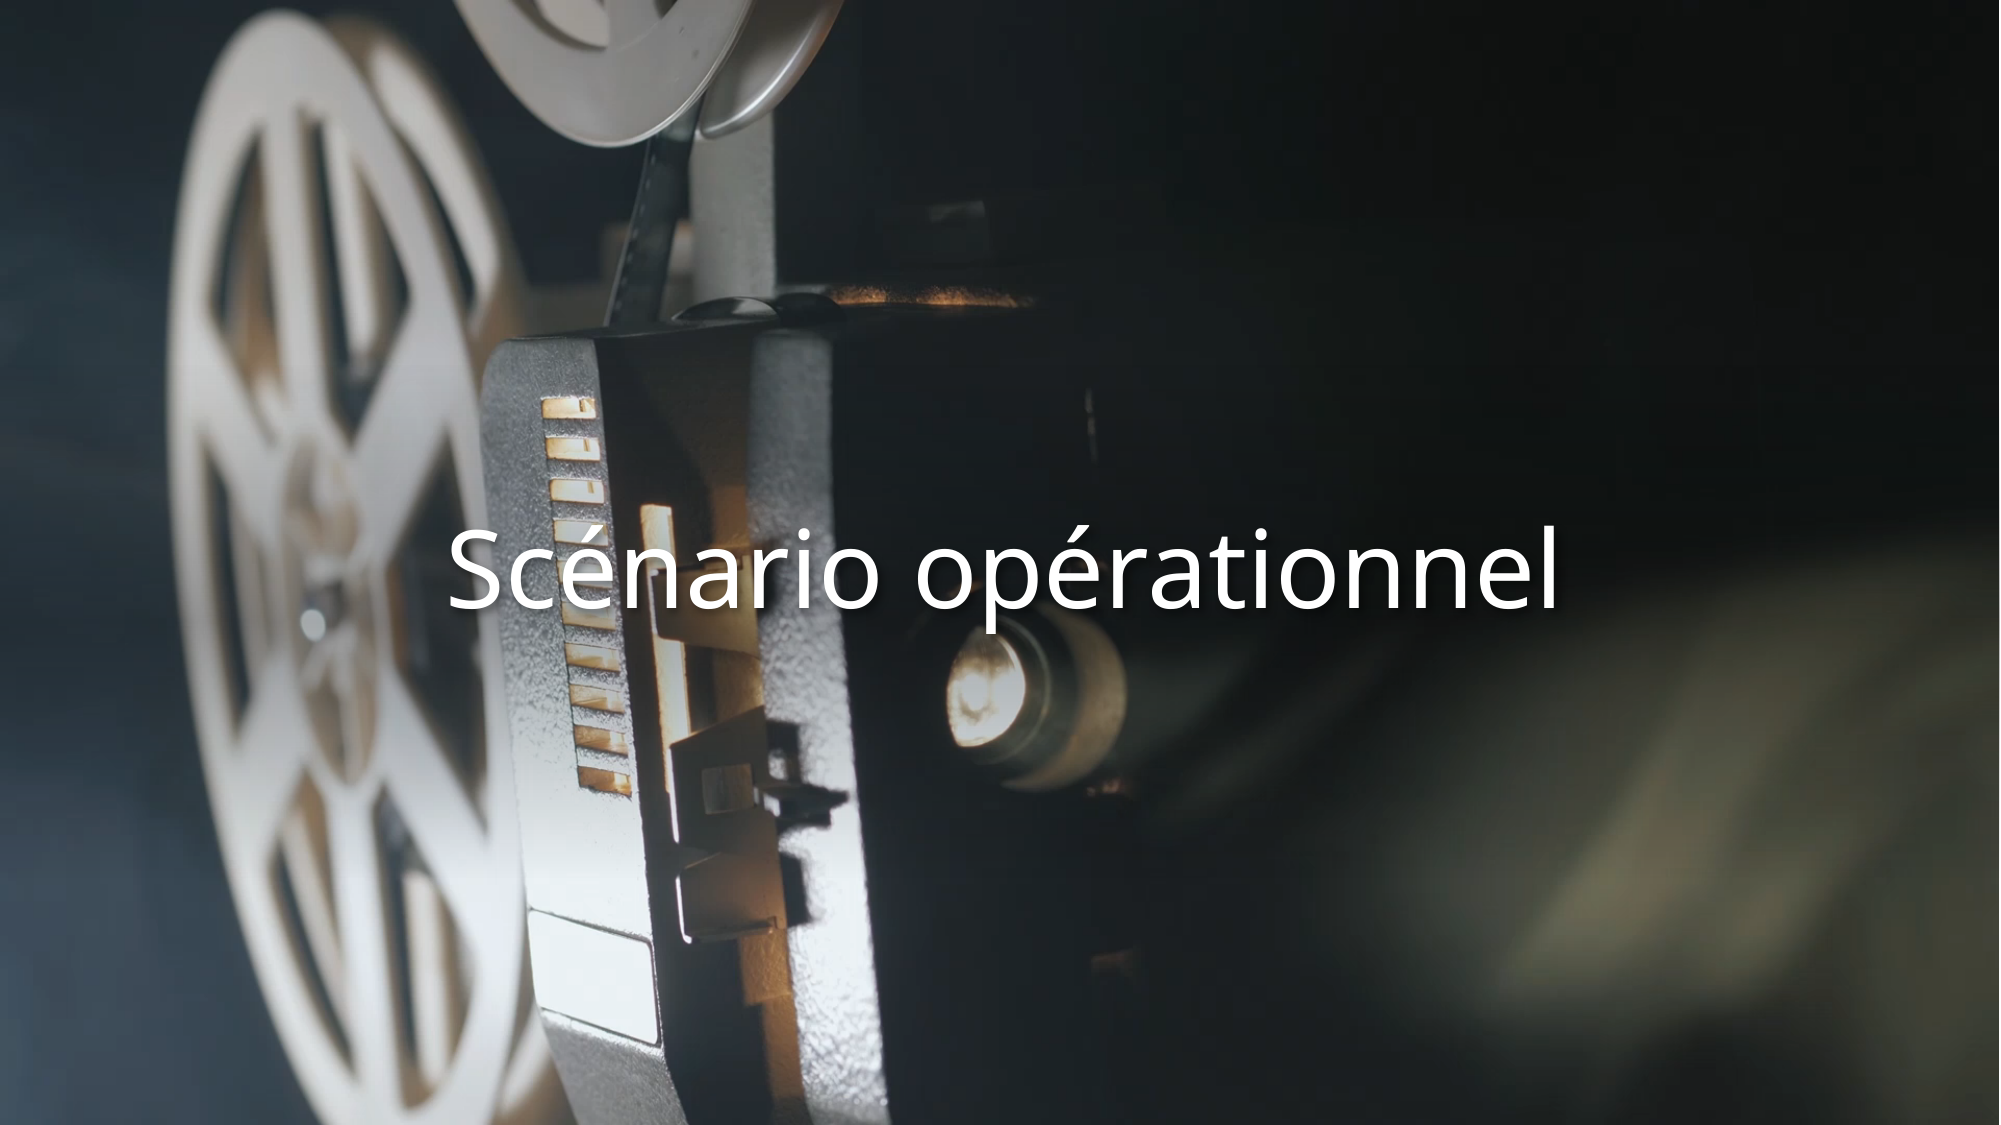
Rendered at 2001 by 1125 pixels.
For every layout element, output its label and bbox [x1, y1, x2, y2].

text_box [0, 0, 2000, 1125]
